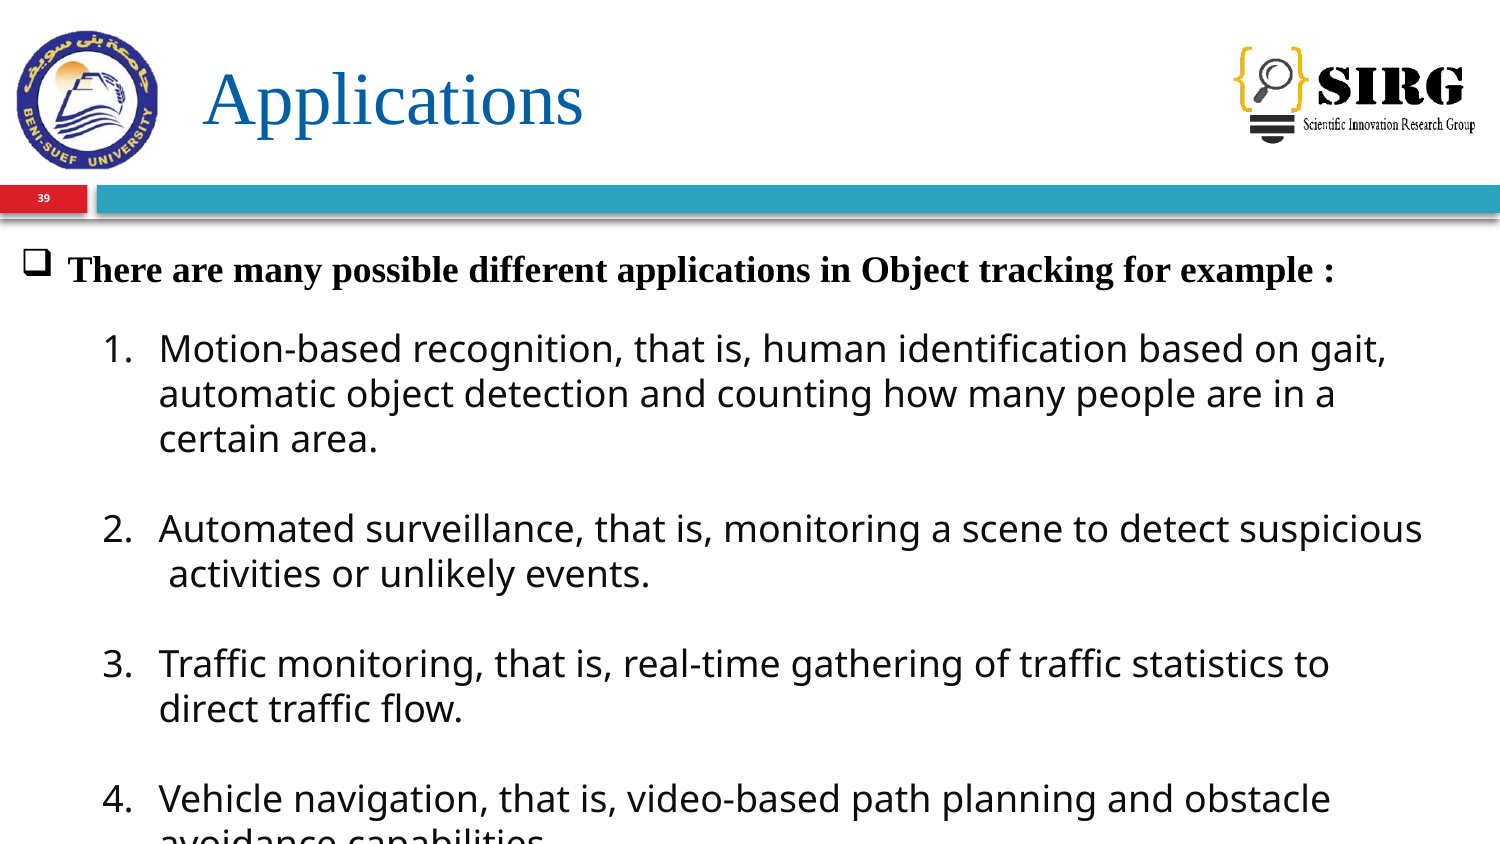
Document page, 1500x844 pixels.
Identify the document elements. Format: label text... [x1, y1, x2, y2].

picture [1199, 0, 1500, 200]
text_box Motion-based recognition, that is, human identification based on gait, automatic object detection and counting how many people are in a certain area. Automated surveillance, that is, monitoring a scene to detect suspicious activities or unlikely events. Traffic monitoring, that is, real-time gathering of traffic statistics to direct traffic flow. Vehicle navigation, that is, video-based path planning and obstacle avoidance capabilities. [87, 317, 1450, 844]
slide_number 39 [0, 184, 88, 215]
picture [15, 29, 160, 173]
text_box There are many possible different applications in Object tracking for example : [5, 234, 1450, 298]
title Applications [187, 59, 713, 147]
